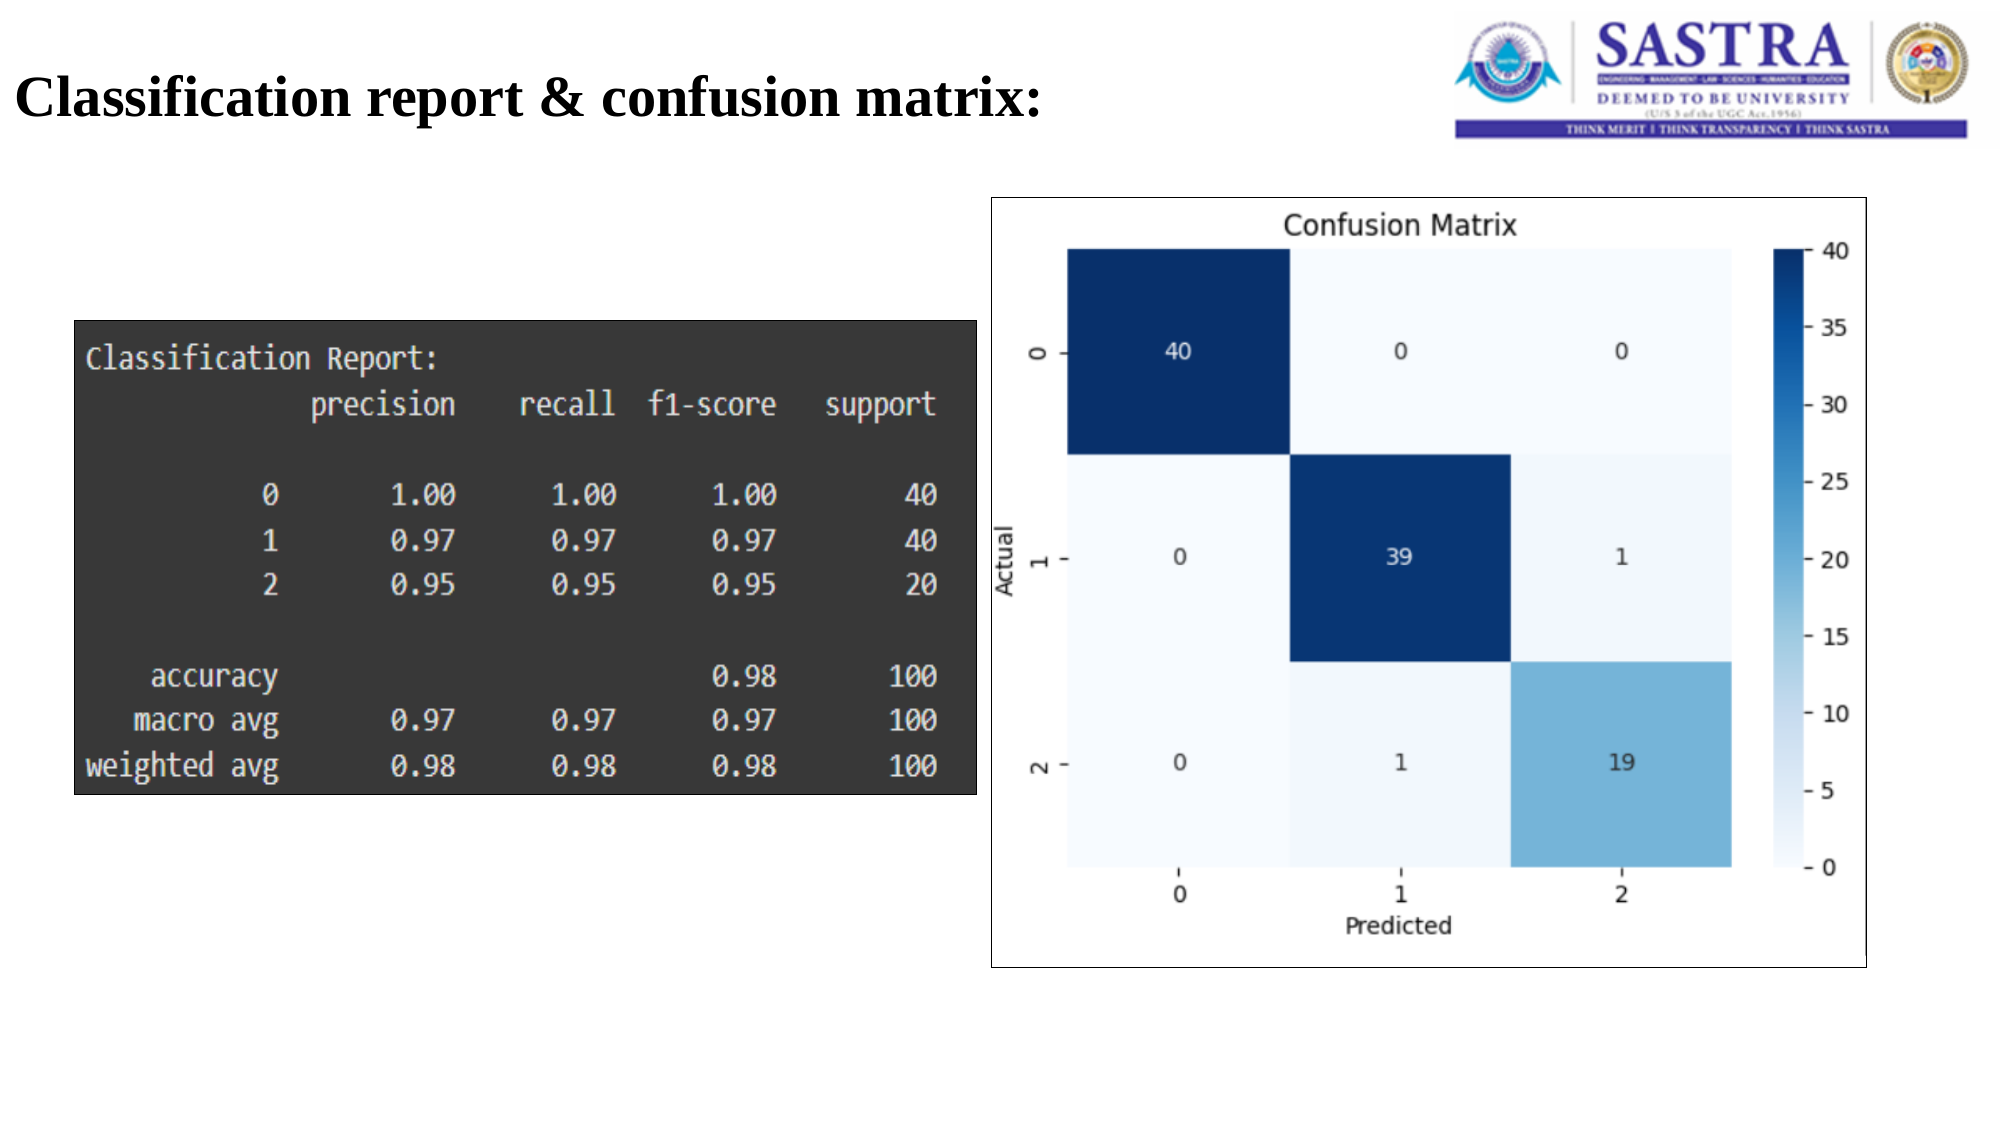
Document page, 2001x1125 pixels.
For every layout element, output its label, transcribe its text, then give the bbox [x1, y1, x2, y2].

picture [1454, 11, 2000, 149]
picture [991, 197, 1867, 968]
title Classification report & confusion matrix: [0, 0, 1330, 198]
picture [74, 320, 976, 795]
